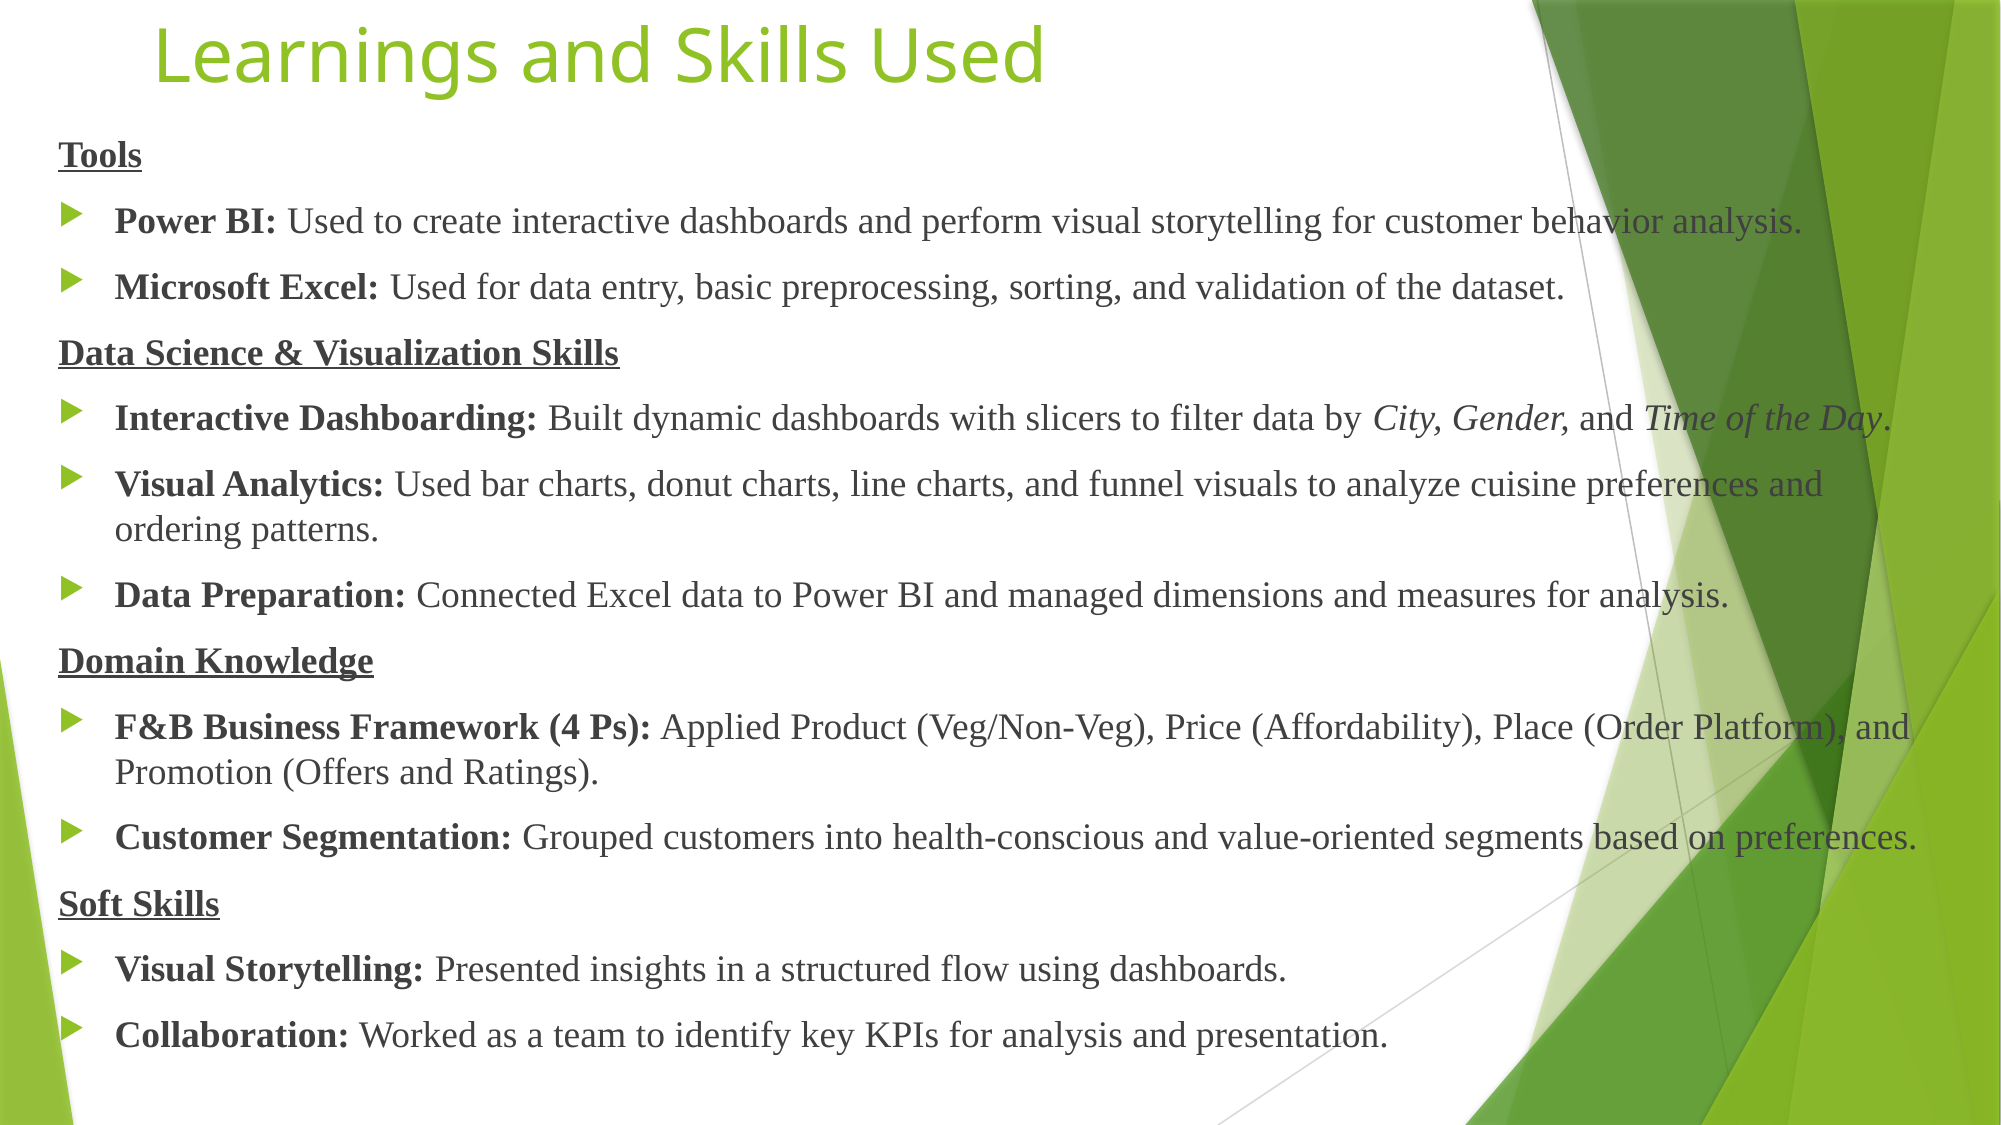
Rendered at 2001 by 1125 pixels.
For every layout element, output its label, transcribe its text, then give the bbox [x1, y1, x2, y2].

list Tools Power BI: Used to create interactive dashboards and perform visual storytelling for customer behavior analysis. Microsoft Excel: Used for data entry, basic preprocessing, sorting, and validation of the dataset. Data Science & Visualization Skills Interactive Dashboarding: Built dynamic dashboards with slicers to filter data by City, Gender, and Time of the Day. Visual Analytics: Used bar charts, donut charts, line charts, and funnel visuals to analyze cuisine preferences and ordering patterns. Data Preparation: Connected Excel data to Power BI and managed dimensions and measures for analysis. Domain Knowledge F&B Business Framework (4 Ps): Applied Product (Veg/Non-Veg), Price (Affordability), Place (Order Platform), and Promotion (Offers and Ratings). Customer Segmentation: Grouped customers into health-conscious and value-oriented segments based on preferences. Soft Skills Visual Storytelling: Presented insights in a structured flow using dashboards. Collaboration: Worked as a team to identify key KPIs for analysis and presentation. [43, 122, 1957, 1063]
title Learnings and Skills Used [137, 0, 1863, 115]
